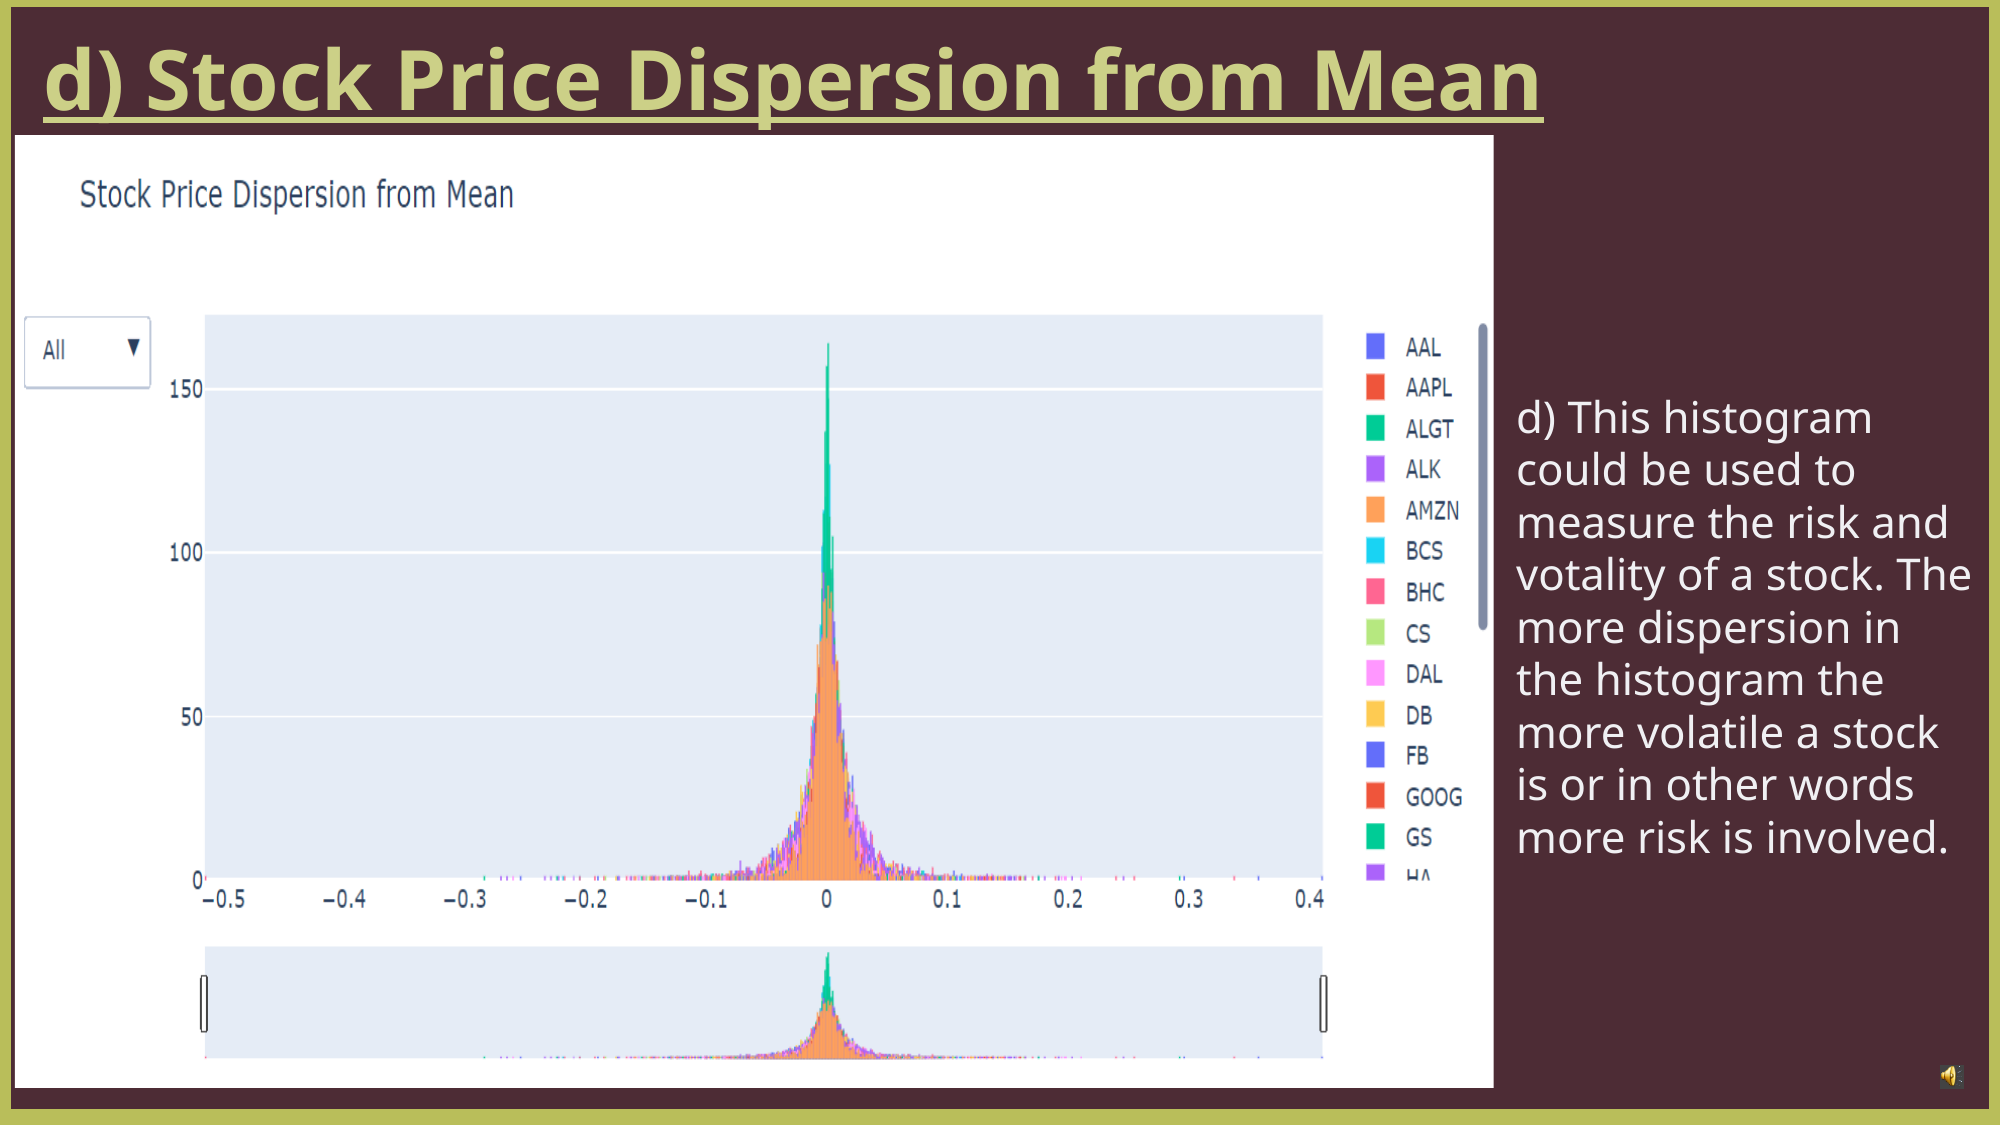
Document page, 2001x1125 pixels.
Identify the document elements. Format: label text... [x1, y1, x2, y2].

text_box d) This histogram could be used to measure the risk and votality of a stock. The more dispersion in the histogram the more volatile a stock is or in other words more risk is involved. [1501, 381, 1993, 870]
text_box d) Stock Price Dispersion from Mean [28, 19, 1650, 135]
picture [1939, 1064, 1965, 1090]
text_box [0, 0, 2000, 1121]
picture [14, 135, 1494, 1088]
